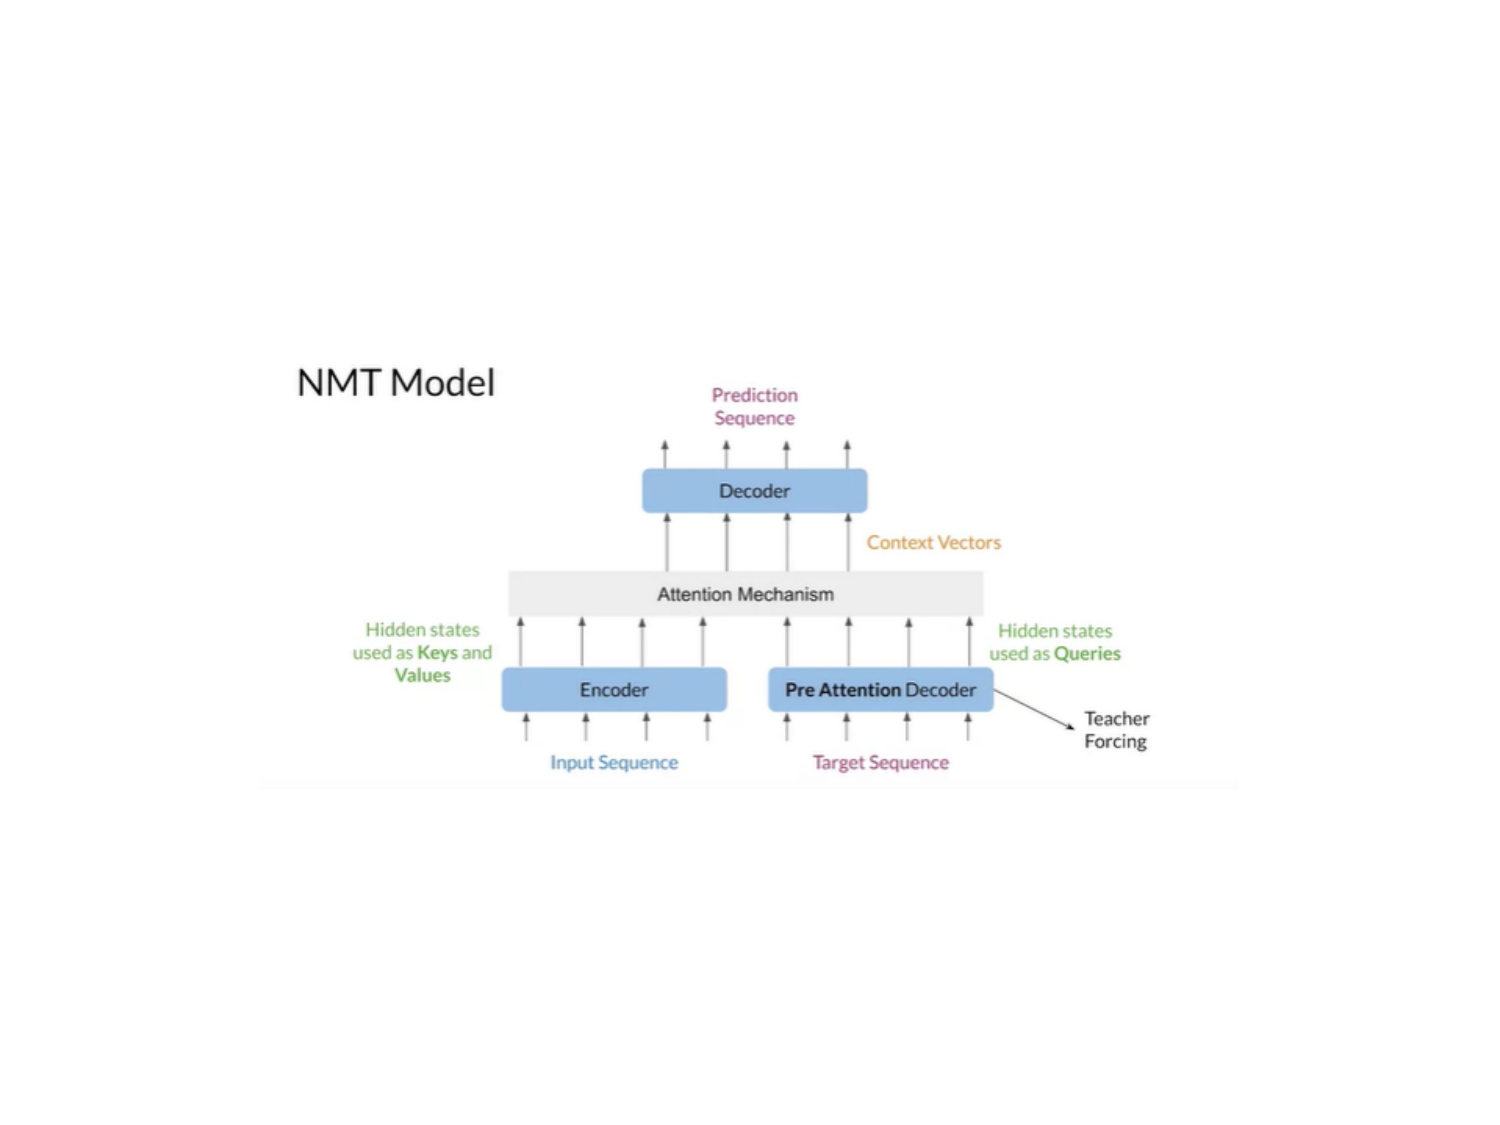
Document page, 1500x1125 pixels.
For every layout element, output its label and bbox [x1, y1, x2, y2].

picture [260, 335, 1240, 790]
